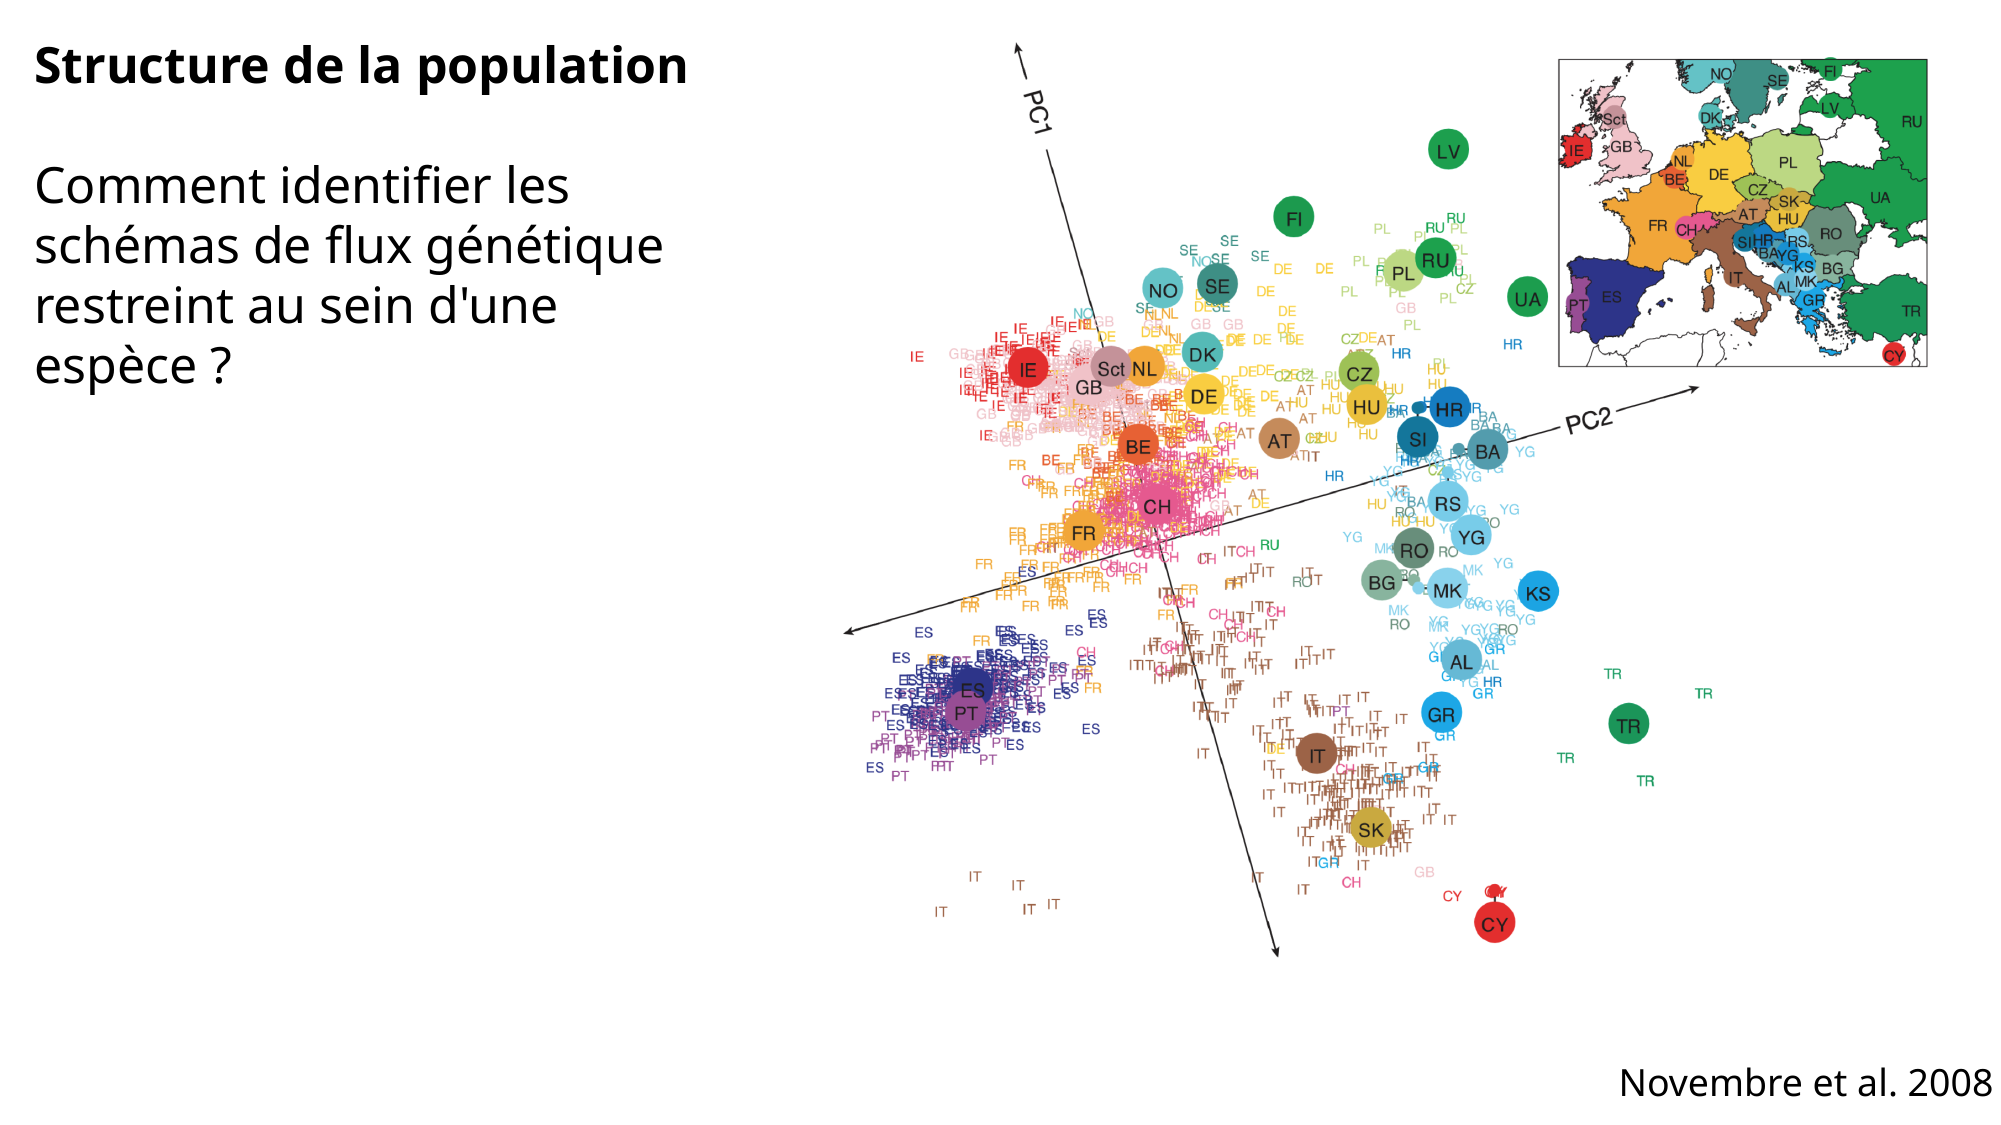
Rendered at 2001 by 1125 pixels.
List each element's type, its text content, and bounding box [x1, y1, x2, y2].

text_box Structure de la population Comment identifier les schémas de flux génétique restreint au sein d'une espèce ? [19, 25, 775, 401]
picture [799, 25, 1944, 979]
text_box Novembre et al. 2008 [1603, 1051, 2000, 1112]
